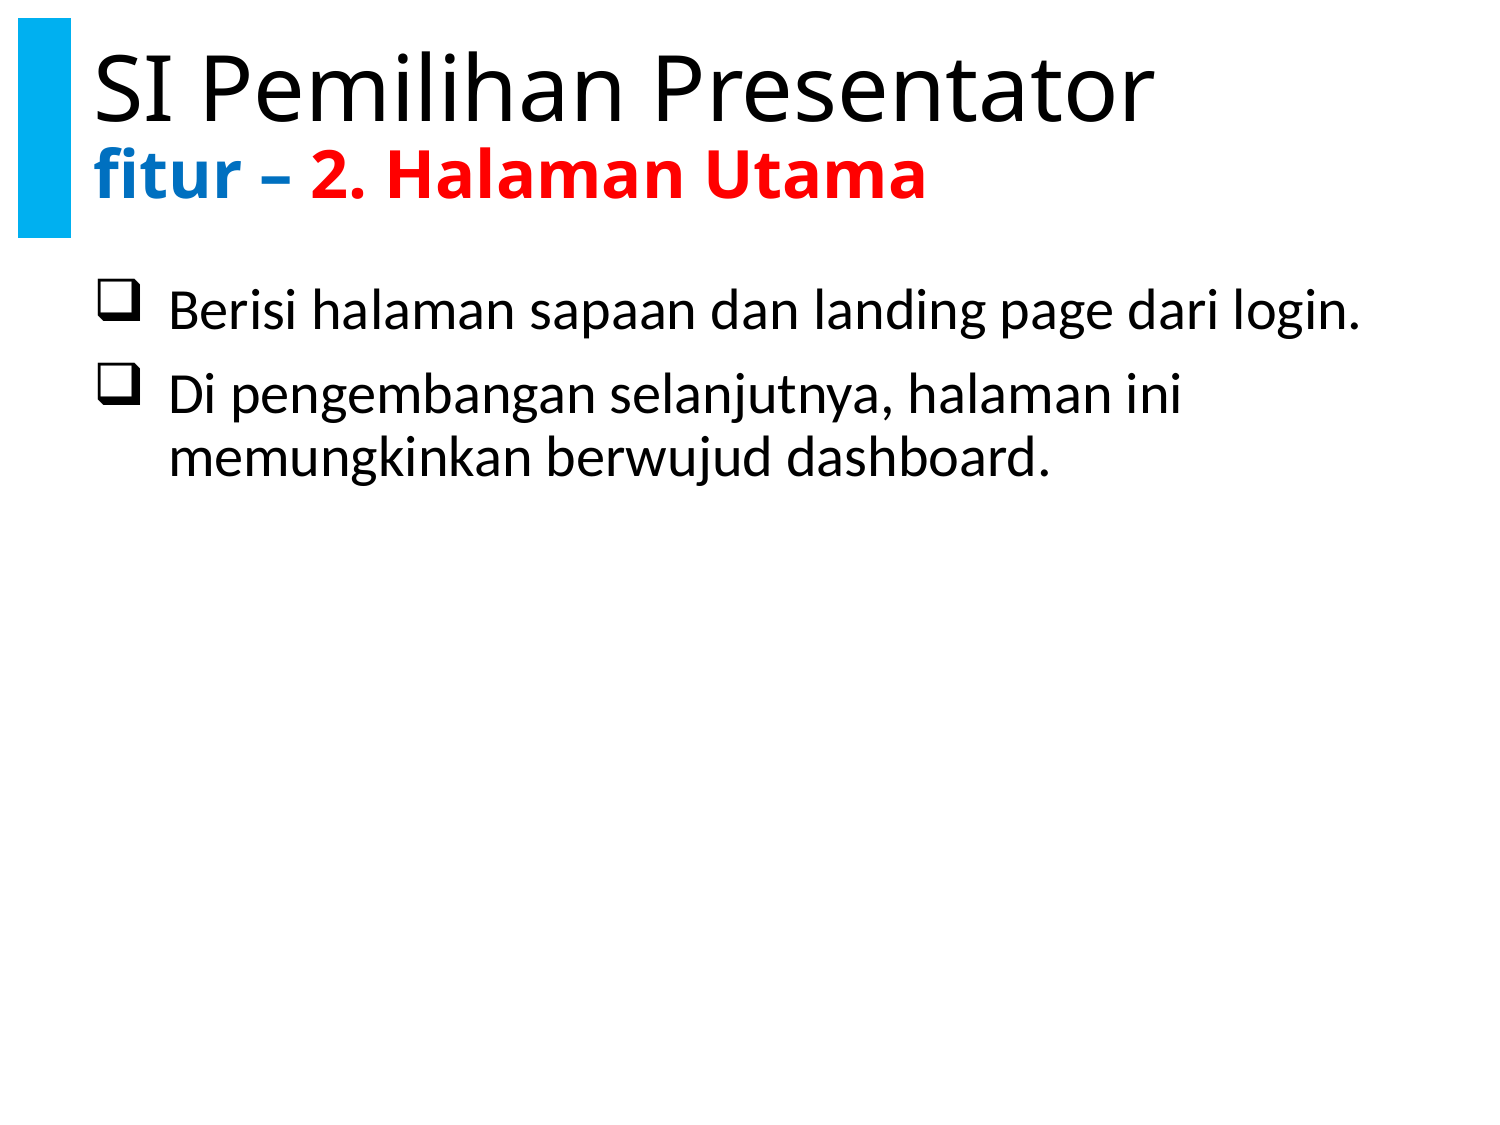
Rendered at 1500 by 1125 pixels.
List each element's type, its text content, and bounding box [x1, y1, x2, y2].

title SI Pemilihan Presentator fitur – 2. Halaman Utama [78, 19, 1443, 237]
list Berisi halaman sapaan dan landing page dari login. Di pengembangan selanjutnya, halaman ini memungkinkan berwujud dashboard. [78, 272, 1443, 1070]
